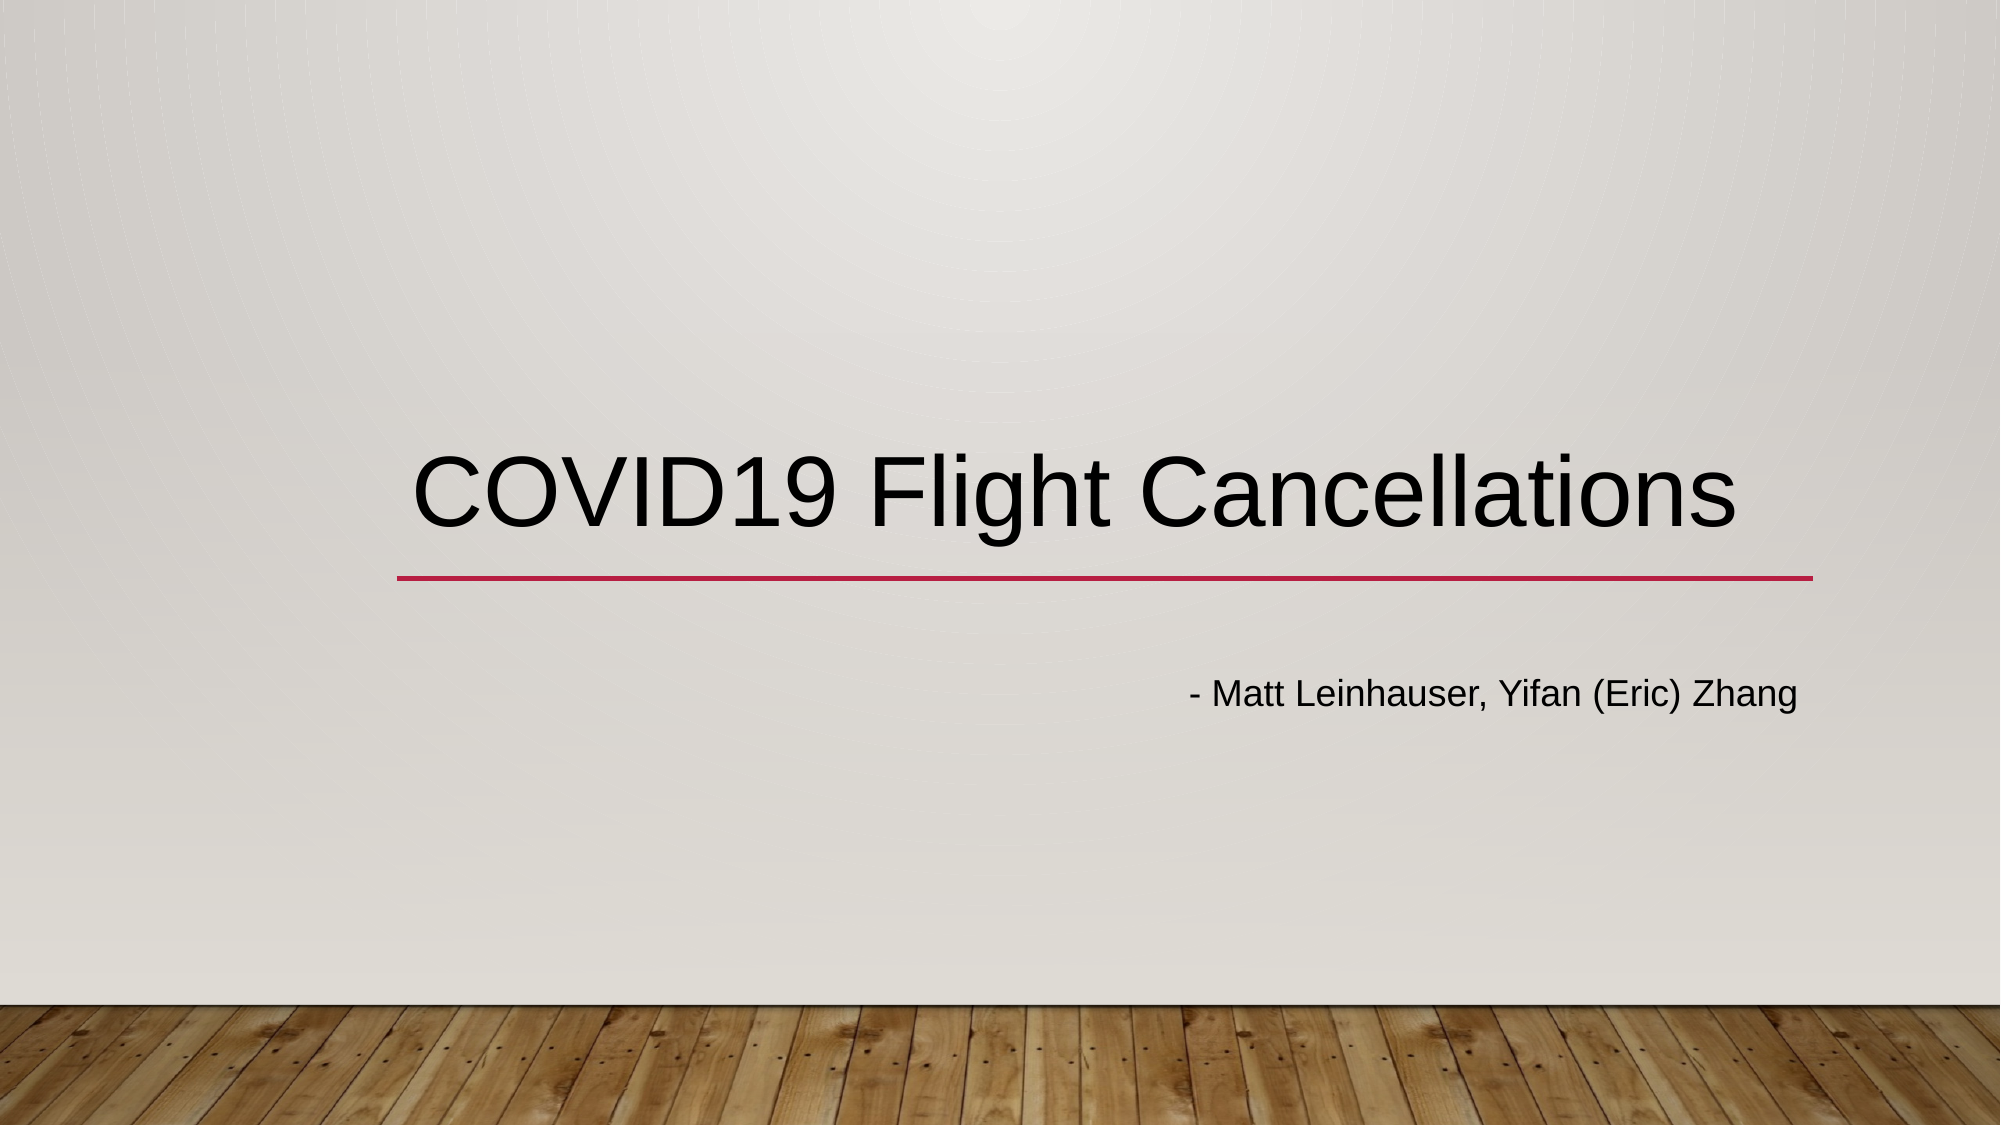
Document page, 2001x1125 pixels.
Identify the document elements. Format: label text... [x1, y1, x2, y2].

title COVID19 Flight Cancellations [396, 131, 1814, 549]
subtitle - Matt Leinhauser, Yifan (Eric) Zhang [396, 579, 1814, 740]
picture [0, 1005, 2000, 1125]
